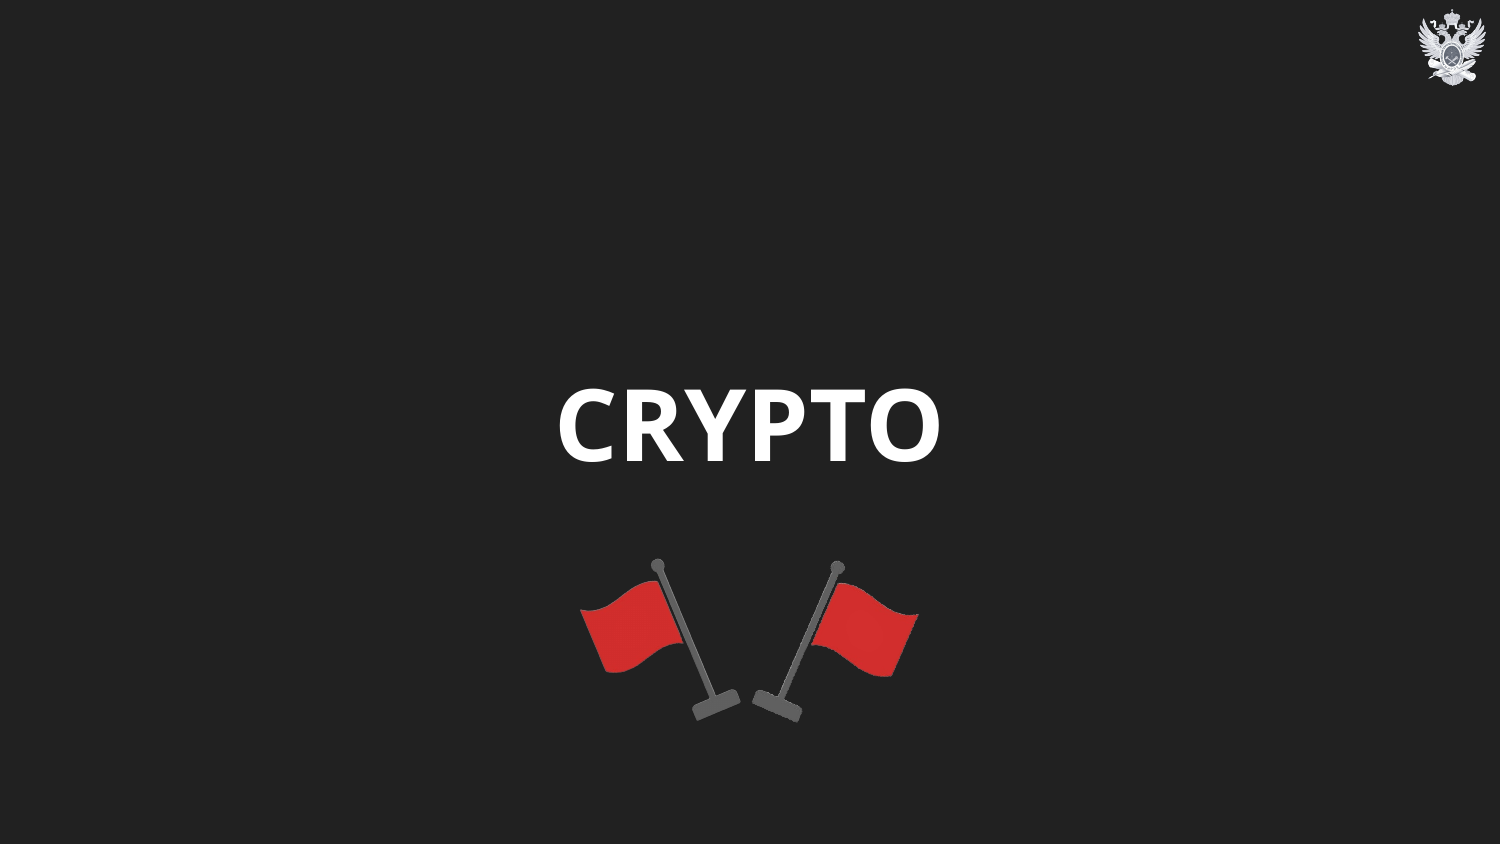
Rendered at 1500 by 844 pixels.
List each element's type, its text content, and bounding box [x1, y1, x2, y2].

picture [518, 506, 983, 795]
title CRYPTO [63, 347, 1437, 497]
picture [1403, 0, 1500, 97]
